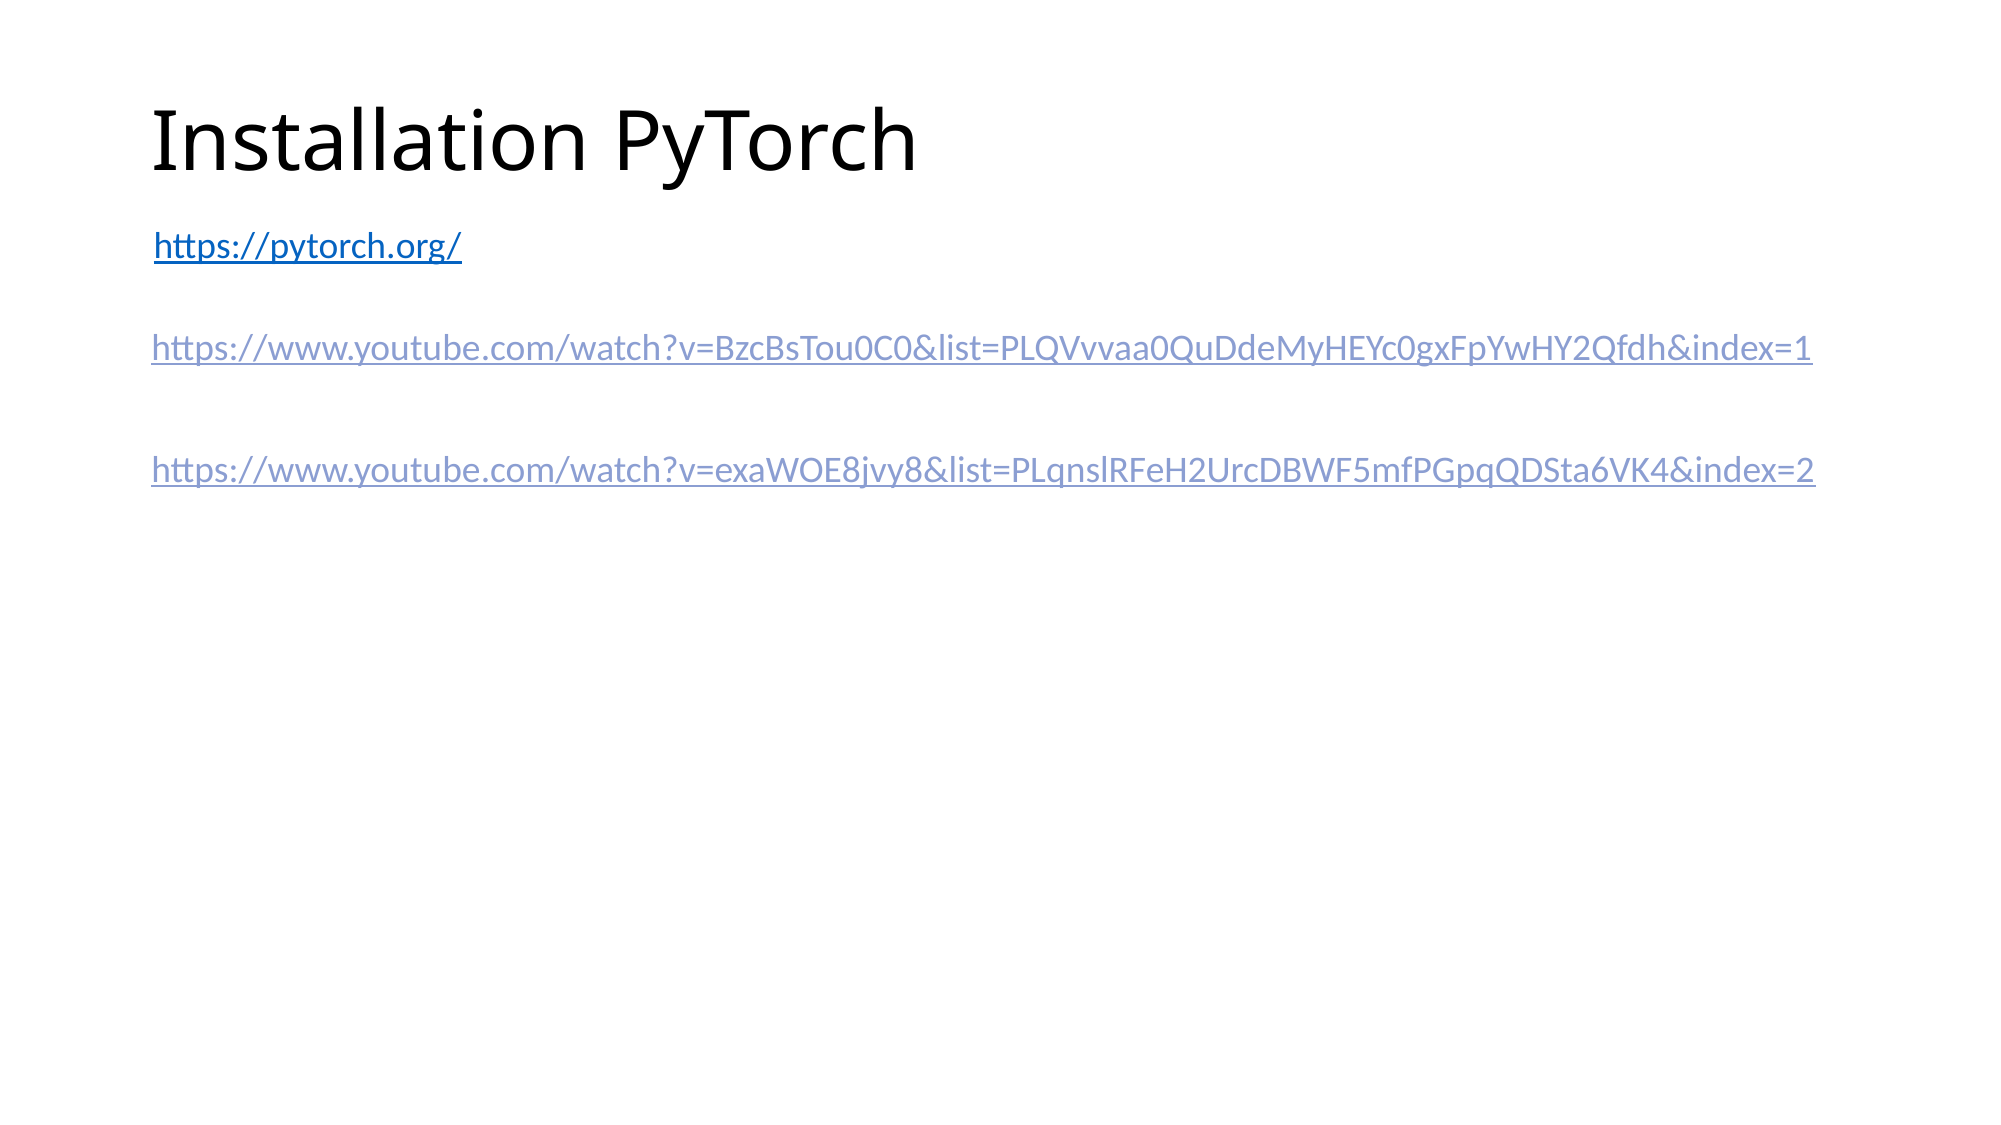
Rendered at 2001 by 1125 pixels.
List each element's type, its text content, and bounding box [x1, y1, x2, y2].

list https://www.youtube.com/watch?v=BzcBsTou0C0&list=PLQVvvaa0QuDdeMyHEYc0gxFpYwHY2Qfdh&index=1 https://www.youtube.com/watch?v=exaWOE8jvy8&list=PLqnslRFeH2UrcDBWF5mfPGpqQDSta6VK4&index=2 [136, 320, 1862, 650]
title Installation PyTorch [136, 22, 1597, 196]
text_box https://pytorch.org/ [138, 213, 477, 274]
